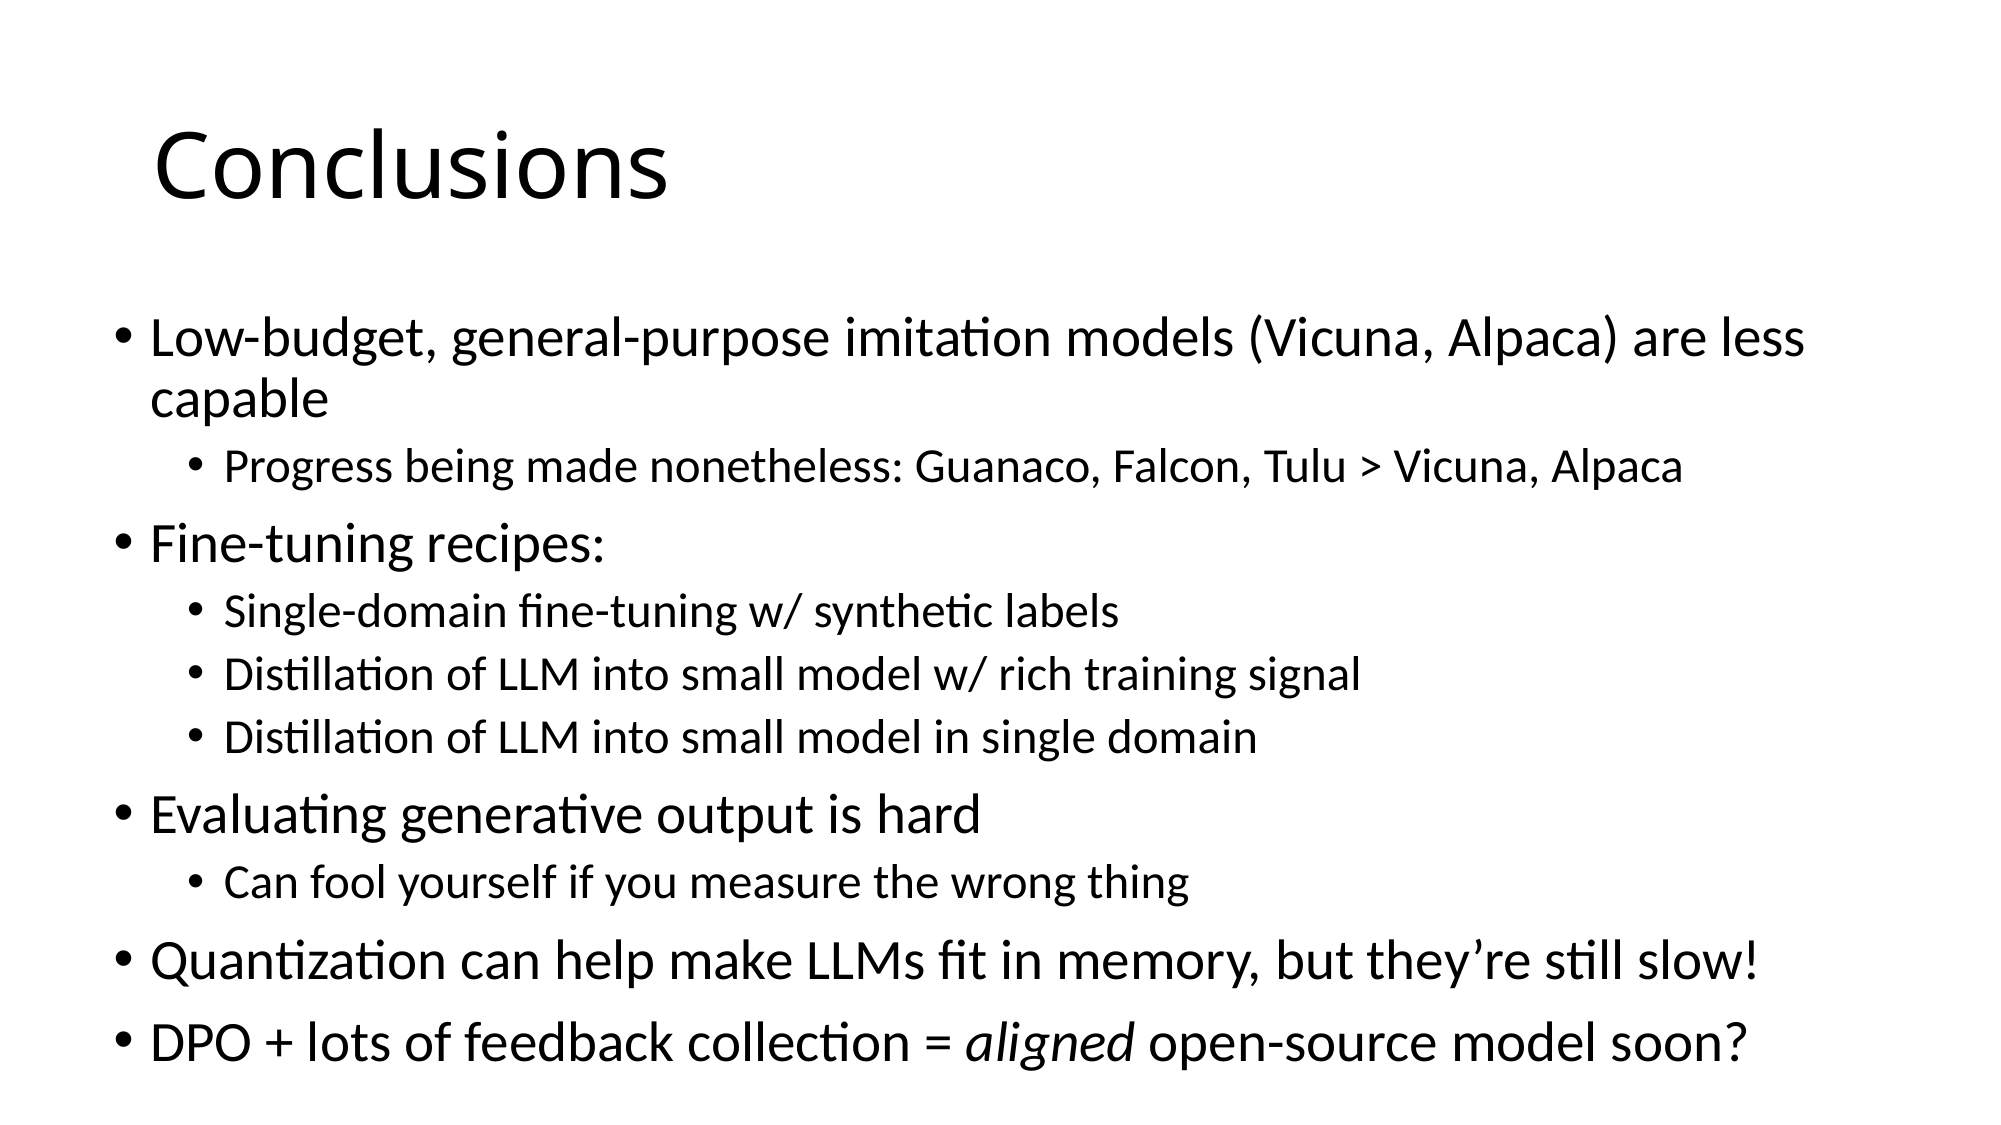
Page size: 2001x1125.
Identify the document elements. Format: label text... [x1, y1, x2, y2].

list Low-budget, general-purpose imitation models (Vicuna, Alpaca) are less capable Progress being made nonetheless: Guanaco, Falcon, Tulu > Vicuna, Alpaca Fine-tuning recipes: Single-domain fine-tuning w/ synthetic labels Distillation of LLM into small model w/ rich training signal Distillation of LLM into small model in single domain Evaluating generative output is hard Can fool yourself if you measure the wrong thing Quantization can help make LLMs fit in memory, but they’re still slow! DPO + lots of feedback collection = aligned open-source model soon? [98, 299, 1984, 1089]
title Conclusions [137, 59, 1863, 278]
